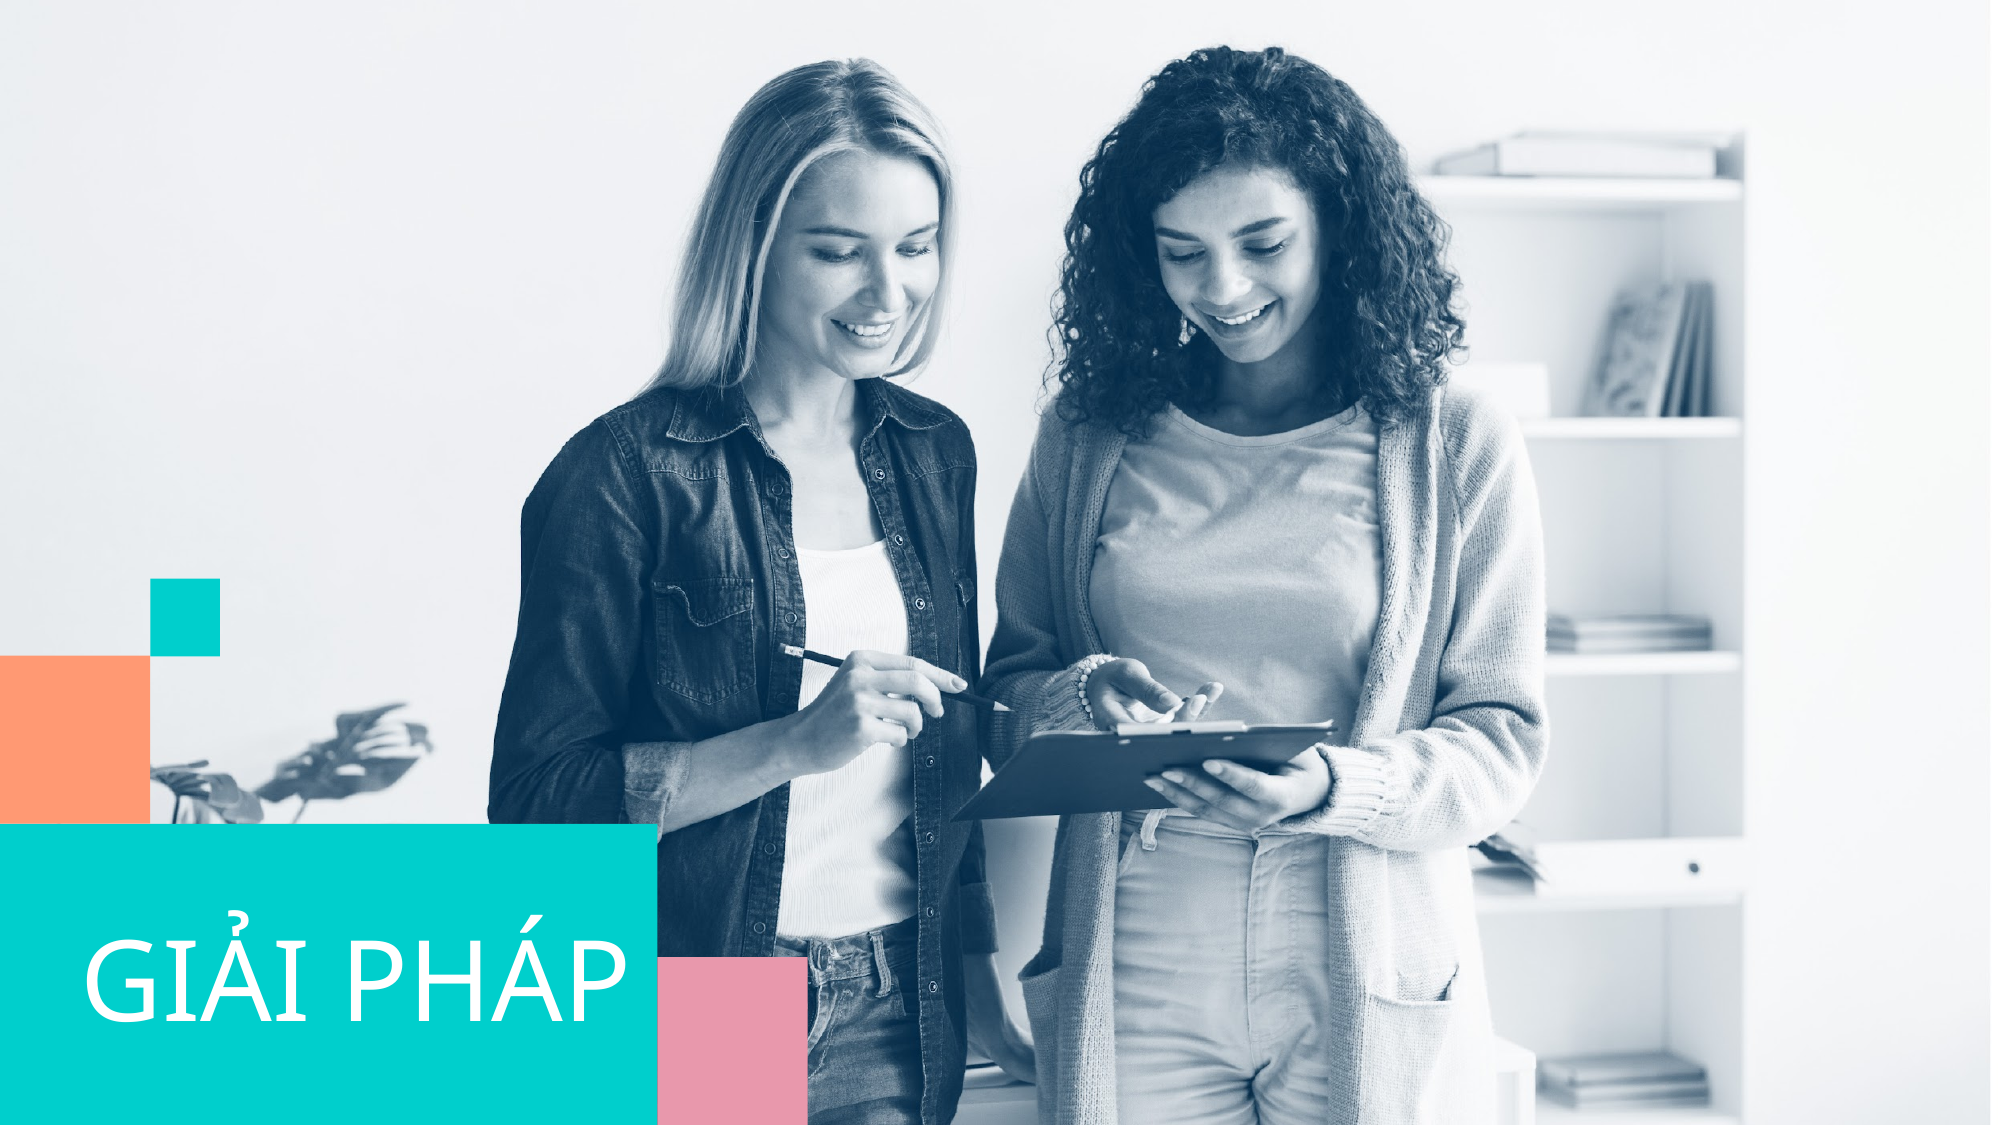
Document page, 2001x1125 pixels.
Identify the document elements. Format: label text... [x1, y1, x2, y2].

picture [0, 0, 2001, 1125]
text_box GIẢI PHÁP [812, 937, 1095, 1065]
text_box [0, 578, 808, 1125]
